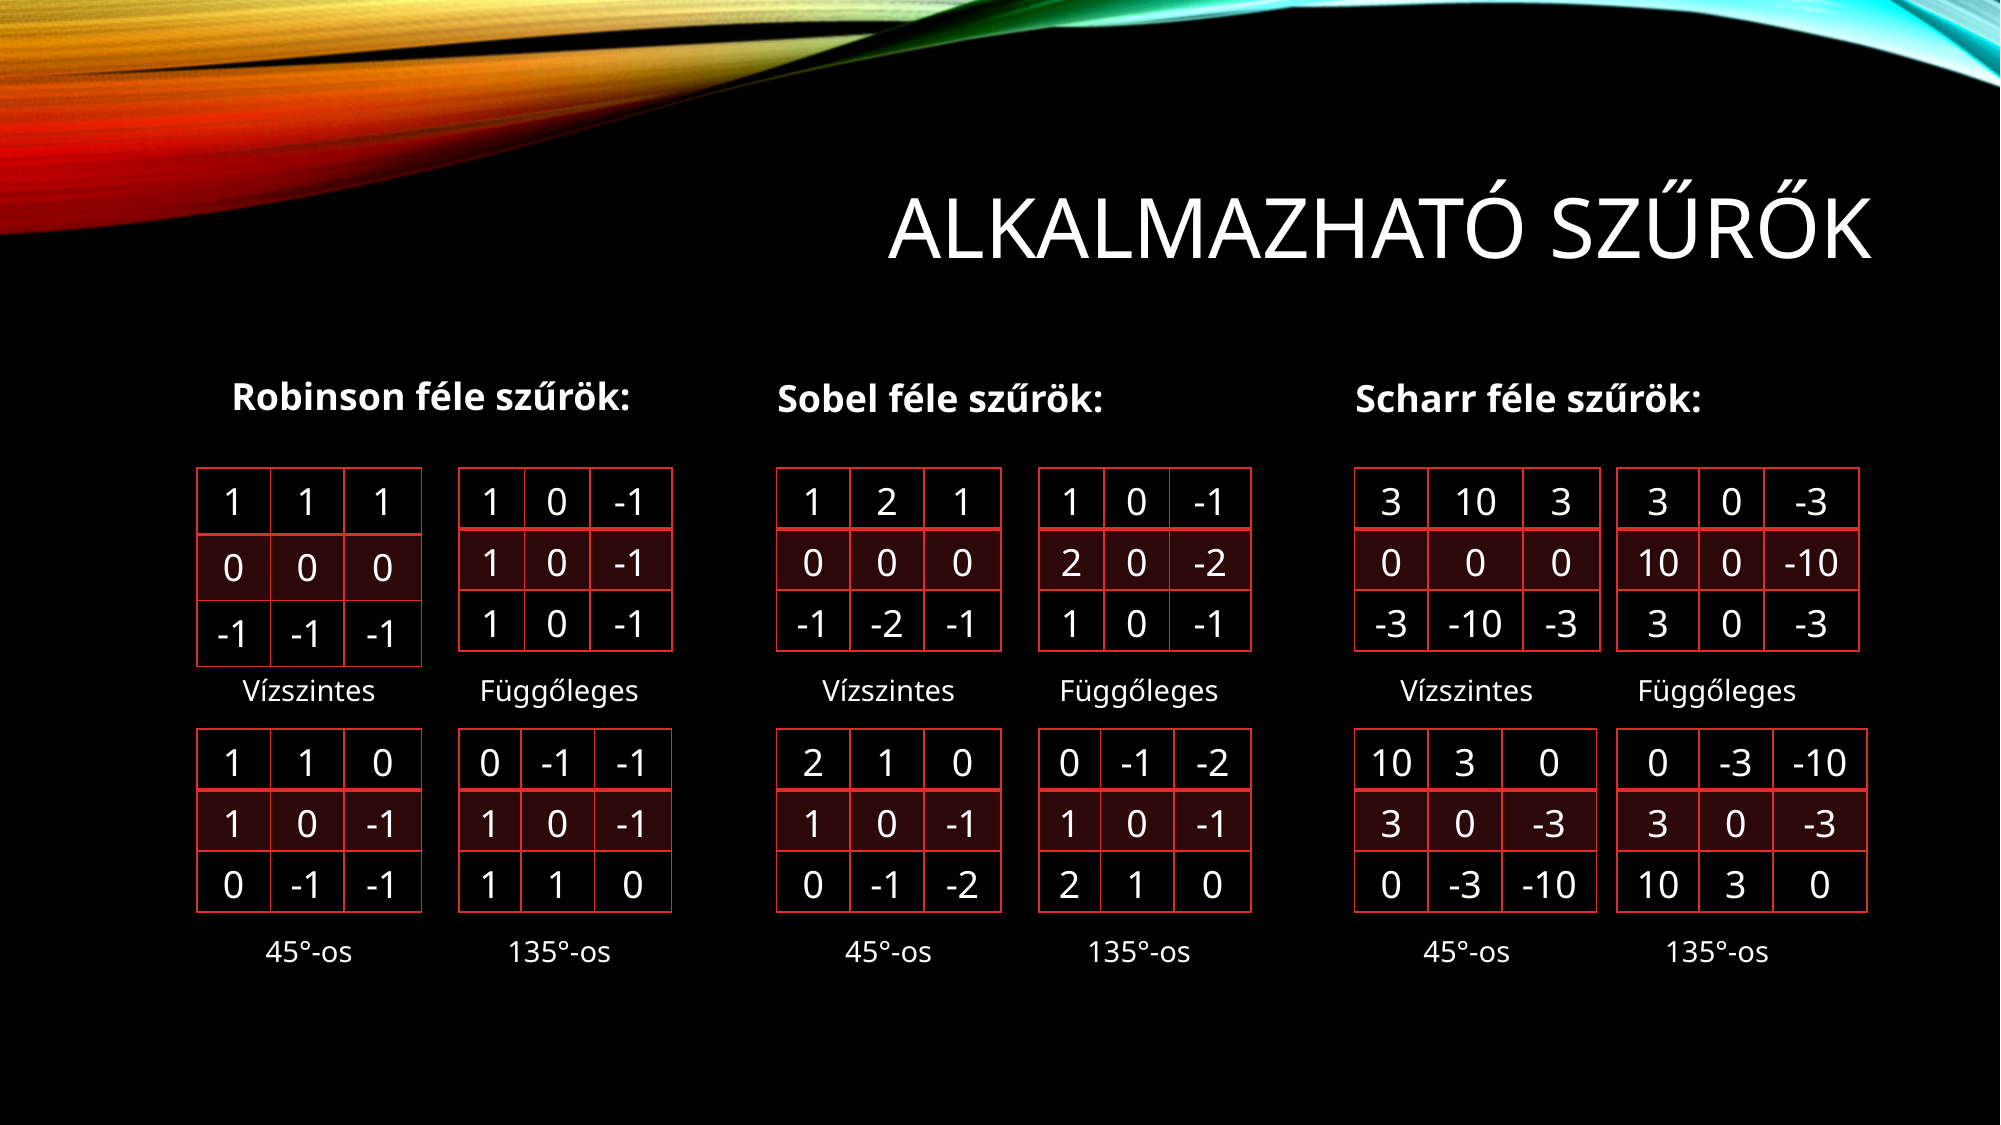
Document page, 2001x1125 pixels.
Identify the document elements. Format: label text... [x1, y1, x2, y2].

table_header 2 [851, 469, 923, 527]
table_header -2 [1175, 730, 1250, 788]
table_cell 2 [1040, 531, 1103, 589]
table_cell -1 [198, 601, 270, 664]
table_cell 3 [1618, 591, 1698, 650]
table_cell -3 [1503, 792, 1596, 850]
table_cell 1 [460, 852, 520, 911]
table_cell 0 [522, 792, 594, 850]
table_cell 10 [1618, 531, 1698, 589]
table_cell 1 [1040, 591, 1103, 650]
table_cell -10 [1765, 531, 1858, 589]
table_header 1 [198, 469, 270, 533]
table_header 3 [1429, 730, 1501, 788]
text_box Vízszintes [1354, 664, 1580, 715]
text_box 135°-os [459, 925, 660, 976]
table_cell -1 [595, 792, 671, 850]
table_header 3 [1355, 469, 1427, 527]
table_header 1 [851, 730, 923, 788]
text_box 45°-os [776, 925, 1002, 976]
table_cell 0 [1101, 792, 1173, 850]
table_header 10 [1355, 730, 1427, 788]
table_cell -2 [925, 852, 1000, 911]
table_header 0 [345, 730, 421, 788]
table_cell -3 [1774, 792, 1866, 850]
table_header 1 [198, 730, 270, 788]
table_cell -3 [1765, 591, 1858, 650]
table_cell -1 [851, 852, 923, 911]
table_cell -1 [345, 852, 421, 911]
table_header 0 [1503, 730, 1596, 788]
table_header 3 [1524, 469, 1599, 527]
table_cell 0 [198, 536, 270, 600]
table_cell 0 [525, 591, 589, 650]
text_box 45°-os [1354, 925, 1580, 976]
table_cell -1 [925, 792, 1000, 850]
table_header 0 [1105, 469, 1169, 527]
text_box Függőleges [1038, 664, 1240, 715]
table_cell -1 [777, 591, 849, 650]
table_header 1 [777, 469, 849, 527]
table_cell -10 [1429, 591, 1522, 650]
table_cell 0 [1429, 531, 1522, 589]
table_cell -1 [925, 591, 1000, 650]
table_header -1 [522, 730, 594, 788]
table_header 0 [525, 469, 589, 527]
table_header 1 [271, 730, 343, 788]
table_header -3 [1700, 730, 1772, 788]
text_box Robinson féle szűrök: [216, 365, 731, 426]
table_cell 1 [460, 531, 524, 589]
table_header 1 [460, 469, 524, 527]
table_cell 1 [198, 792, 270, 850]
table_cell -1 [345, 601, 421, 664]
table_cell 0 [1355, 531, 1427, 589]
table_cell 0 [1175, 852, 1250, 911]
table_cell -10 [1503, 852, 1596, 911]
table_cell 1 [1101, 852, 1173, 911]
table_cell 2 [1040, 852, 1100, 911]
table_cell 1 [522, 852, 594, 911]
table_cell 3 [1355, 792, 1427, 850]
table_cell -1 [271, 601, 343, 664]
table_cell -2 [851, 591, 923, 650]
table_cell -3 [1524, 591, 1599, 650]
table_cell 0 [851, 531, 923, 589]
table_cell -1 [1170, 591, 1250, 650]
text_box 135°-os [1038, 925, 1240, 976]
table_cell 0 [1700, 531, 1763, 589]
table_cell -1 [271, 852, 343, 911]
text_box Vízszintes [776, 664, 1002, 715]
text_box 45°-os [196, 925, 422, 976]
table_cell 0 [271, 792, 343, 850]
table_cell 0 [1774, 852, 1866, 911]
table_cell 10 [1618, 852, 1698, 911]
table_header 0 [460, 730, 520, 788]
table_cell -3 [1355, 591, 1427, 650]
table_cell 0 [1700, 591, 1763, 650]
table_header -3 [1765, 469, 1858, 527]
text_box Függőleges [459, 664, 660, 715]
table_header 0 [1040, 730, 1100, 788]
table_cell 3 [1700, 852, 1772, 911]
table_cell 0 [271, 536, 343, 600]
table_cell -1 [1175, 792, 1250, 850]
table_header 1 [271, 469, 343, 533]
text_box Vízszintes [196, 664, 422, 715]
table_cell 0 [1700, 792, 1772, 850]
table_cell 0 [1429, 792, 1501, 850]
table_header -1 [1170, 469, 1250, 527]
table_cell 0 [777, 531, 849, 589]
table_cell 1 [777, 792, 849, 850]
table_cell 0 [525, 531, 589, 589]
text_box Scharr féle szűrök: [1340, 367, 1855, 428]
picture [0, 0, 2000, 237]
table_header 1 [345, 469, 421, 533]
table_cell 0 [345, 536, 421, 600]
table_cell -1 [591, 591, 671, 650]
text_box 135°-os [1617, 925, 1818, 976]
table_header 0 [1700, 469, 1763, 527]
table_header -1 [1101, 730, 1173, 788]
table_cell 0 [198, 852, 270, 911]
text_box Sobel féle szűrök: [762, 367, 1277, 428]
table_cell -1 [345, 792, 421, 850]
table_cell 1 [460, 792, 520, 850]
table_header 3 [1618, 469, 1698, 527]
table_cell 1 [460, 591, 524, 650]
table_cell 0 [1105, 531, 1169, 589]
table_cell 3 [1618, 792, 1698, 850]
table_header 1 [925, 469, 1000, 527]
table_header 2 [777, 730, 849, 788]
table_header -1 [591, 469, 671, 527]
table_cell 0 [595, 852, 671, 911]
table_cell -3 [1429, 852, 1501, 911]
table_header 0 [1618, 730, 1698, 788]
table_cell -2 [1170, 531, 1250, 589]
text_box Függőleges [1617, 664, 1818, 715]
table_cell 0 [925, 531, 1000, 589]
table_cell 0 [777, 852, 849, 911]
table_cell 1 [1040, 792, 1100, 850]
table_header 0 [925, 730, 1000, 788]
table_cell 0 [1355, 852, 1427, 911]
title Alkalmazható szűrők [474, 125, 1888, 338]
table_cell -1 [591, 531, 671, 589]
table_cell 0 [1105, 591, 1169, 650]
table_cell 0 [851, 792, 923, 850]
table_cell 0 [1524, 531, 1599, 589]
table_header -10 [1774, 730, 1866, 788]
table_header 10 [1429, 469, 1522, 527]
table_header -1 [595, 730, 671, 788]
table_header 1 [1040, 469, 1103, 527]
